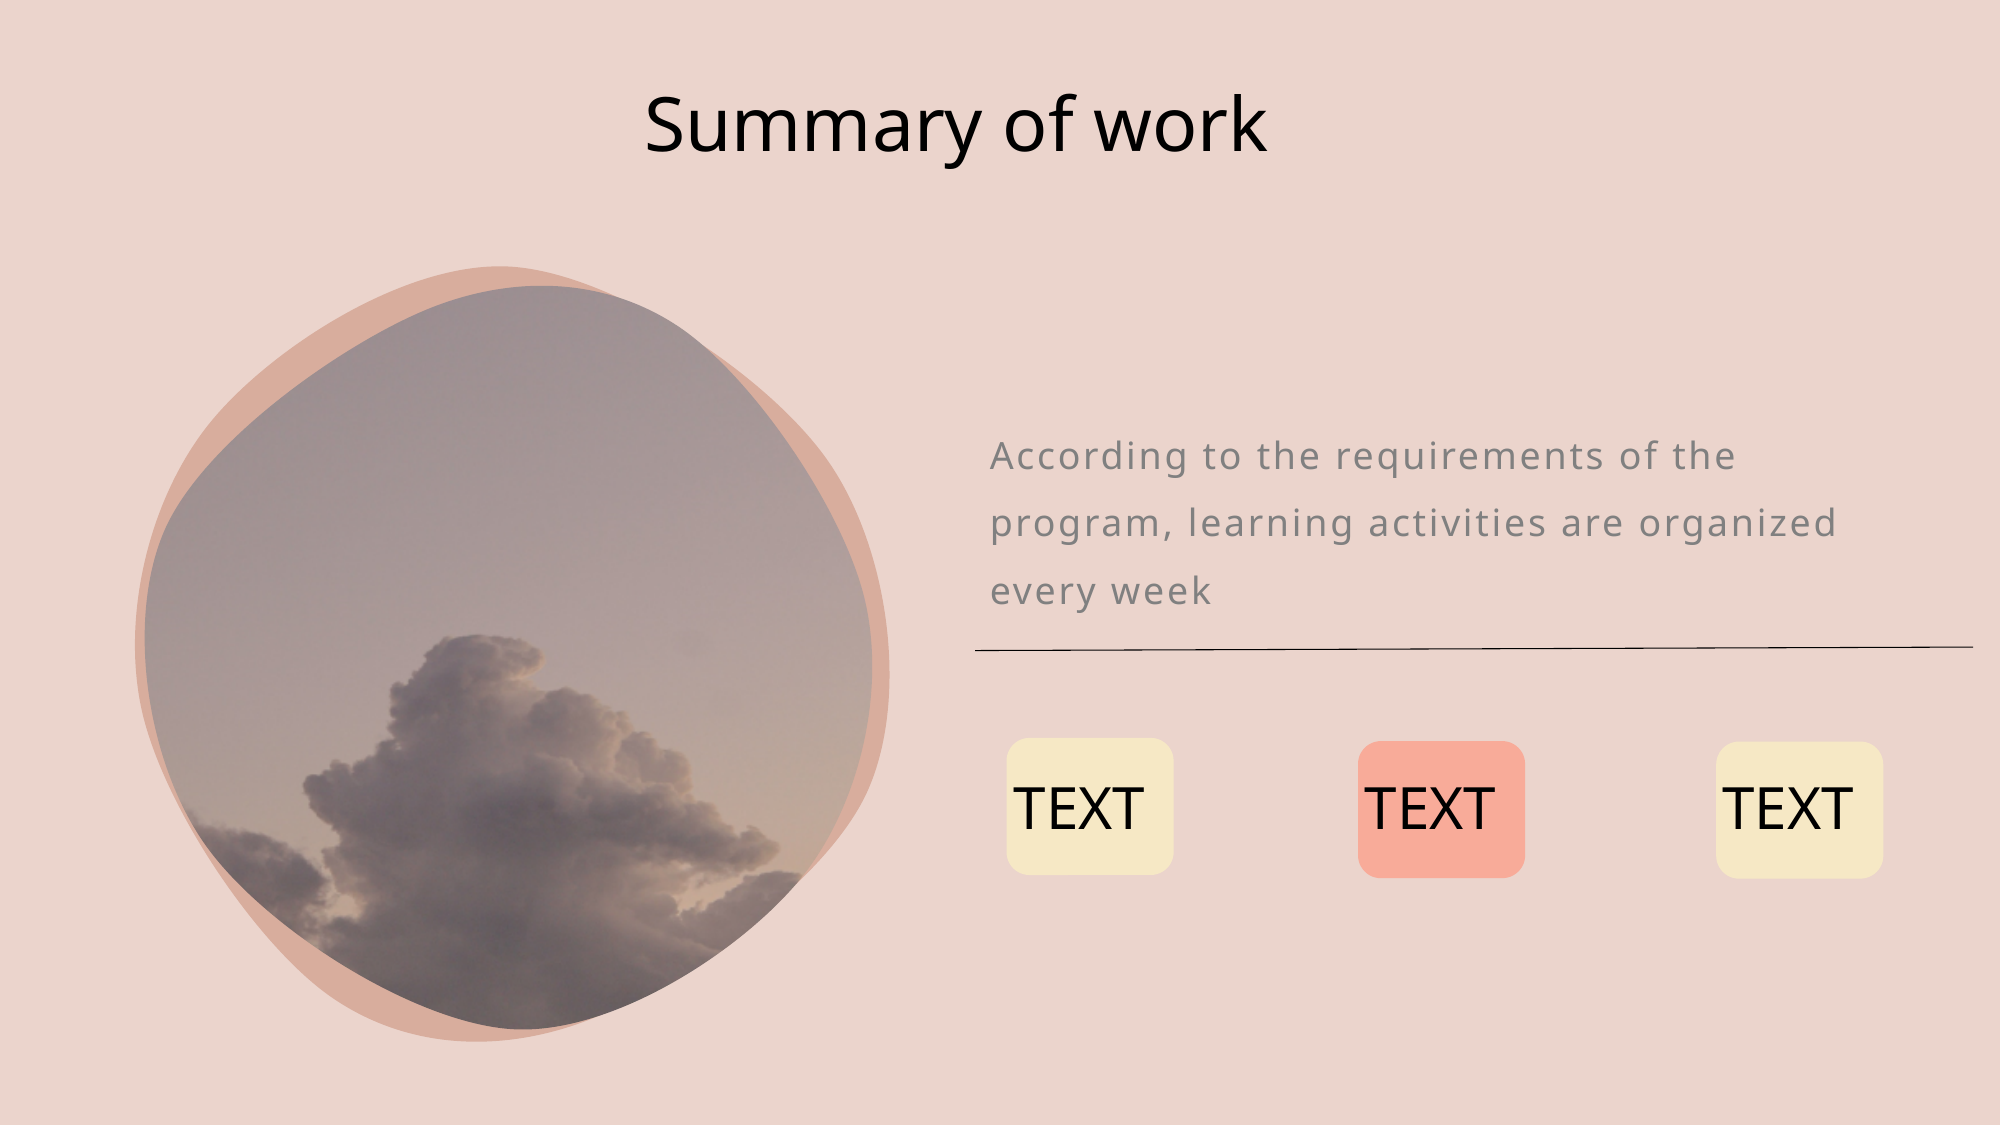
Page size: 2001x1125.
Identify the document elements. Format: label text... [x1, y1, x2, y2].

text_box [1707, 741, 1919, 879]
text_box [134, 267, 891, 1044]
text_box Summary of work [629, 68, 1708, 174]
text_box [999, 737, 1210, 875]
text_box According to the requirements of the program, learning activities are organized every week [975, 401, 1919, 620]
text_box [1349, 741, 1561, 879]
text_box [974, 647, 1974, 651]
